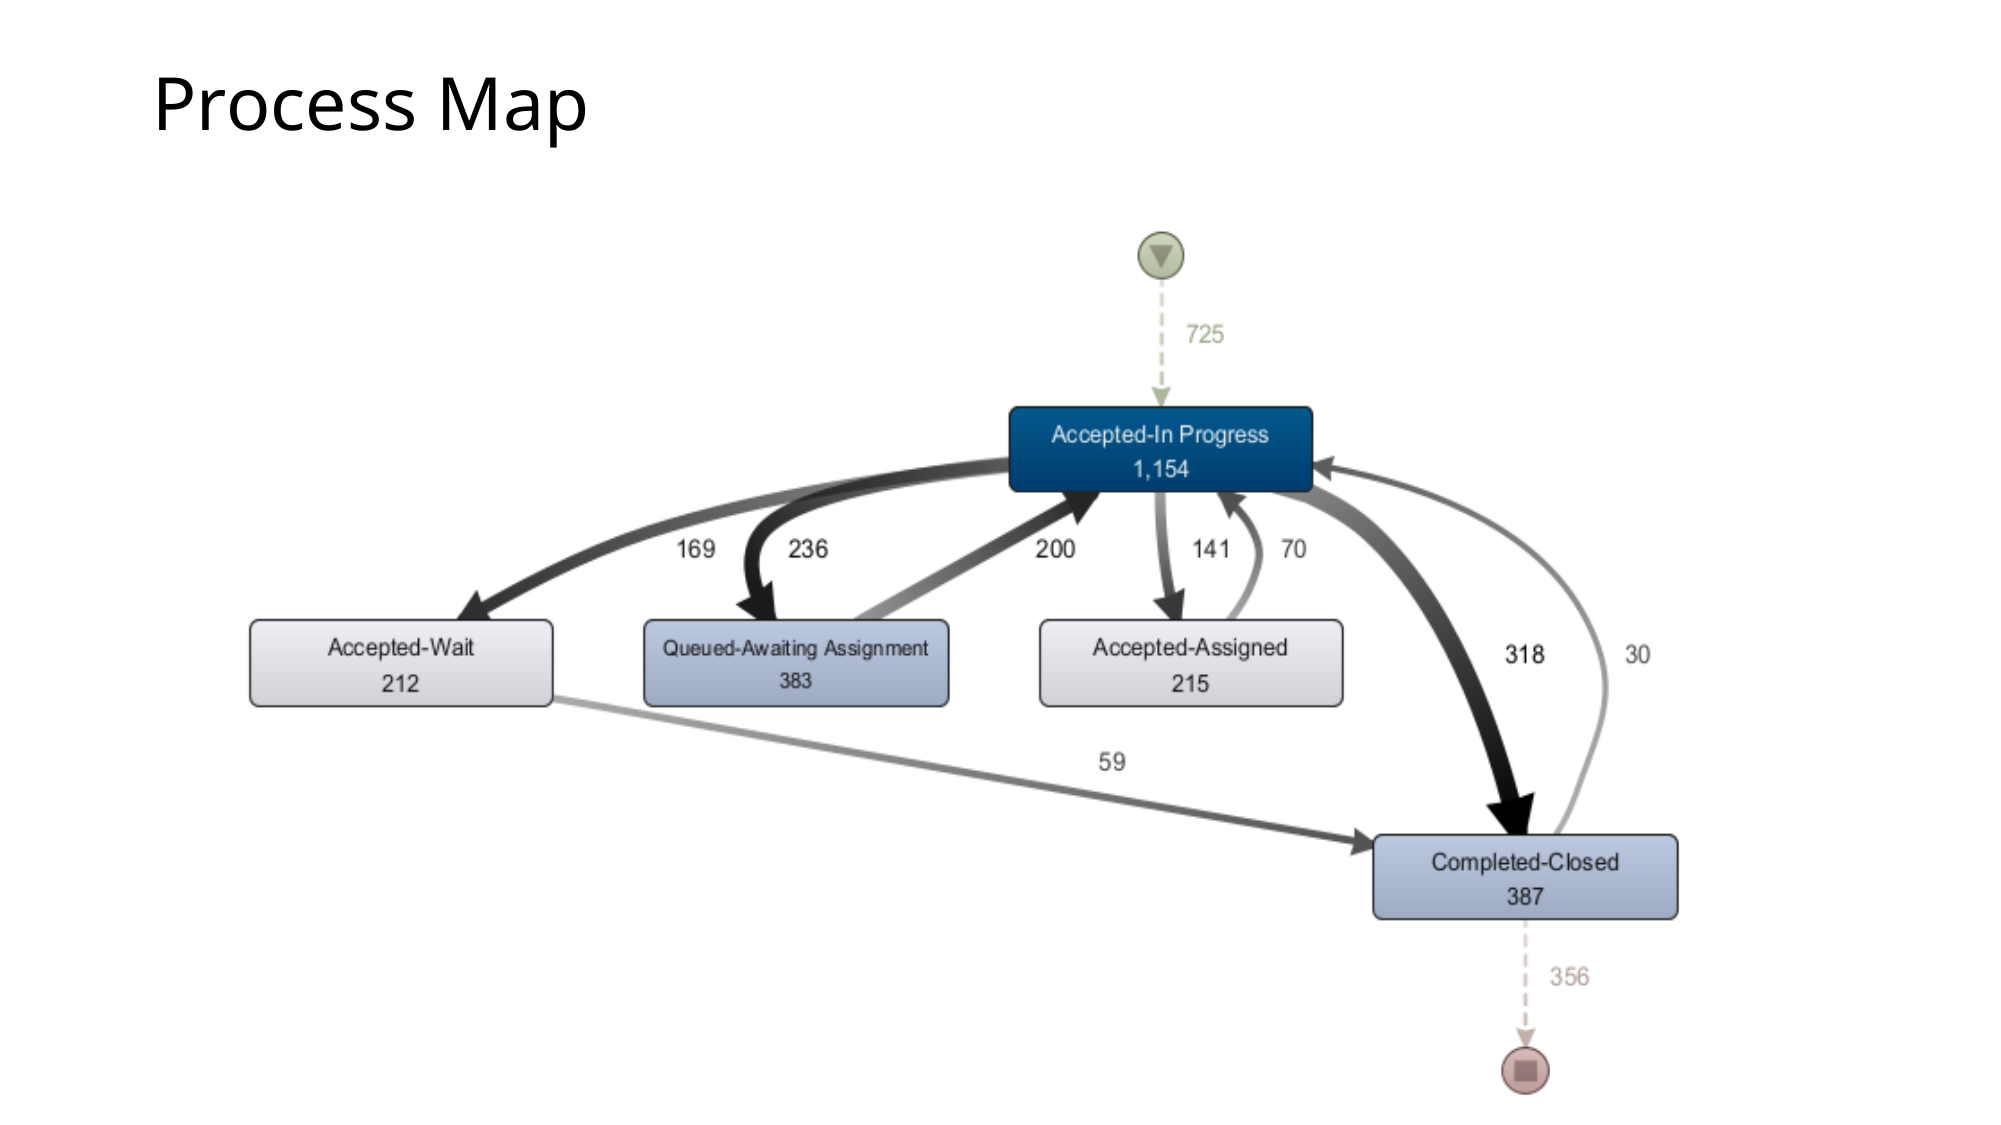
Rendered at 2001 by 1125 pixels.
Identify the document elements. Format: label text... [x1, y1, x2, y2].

title Process Map [137, 59, 1758, 155]
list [171, 196, 1779, 1125]
